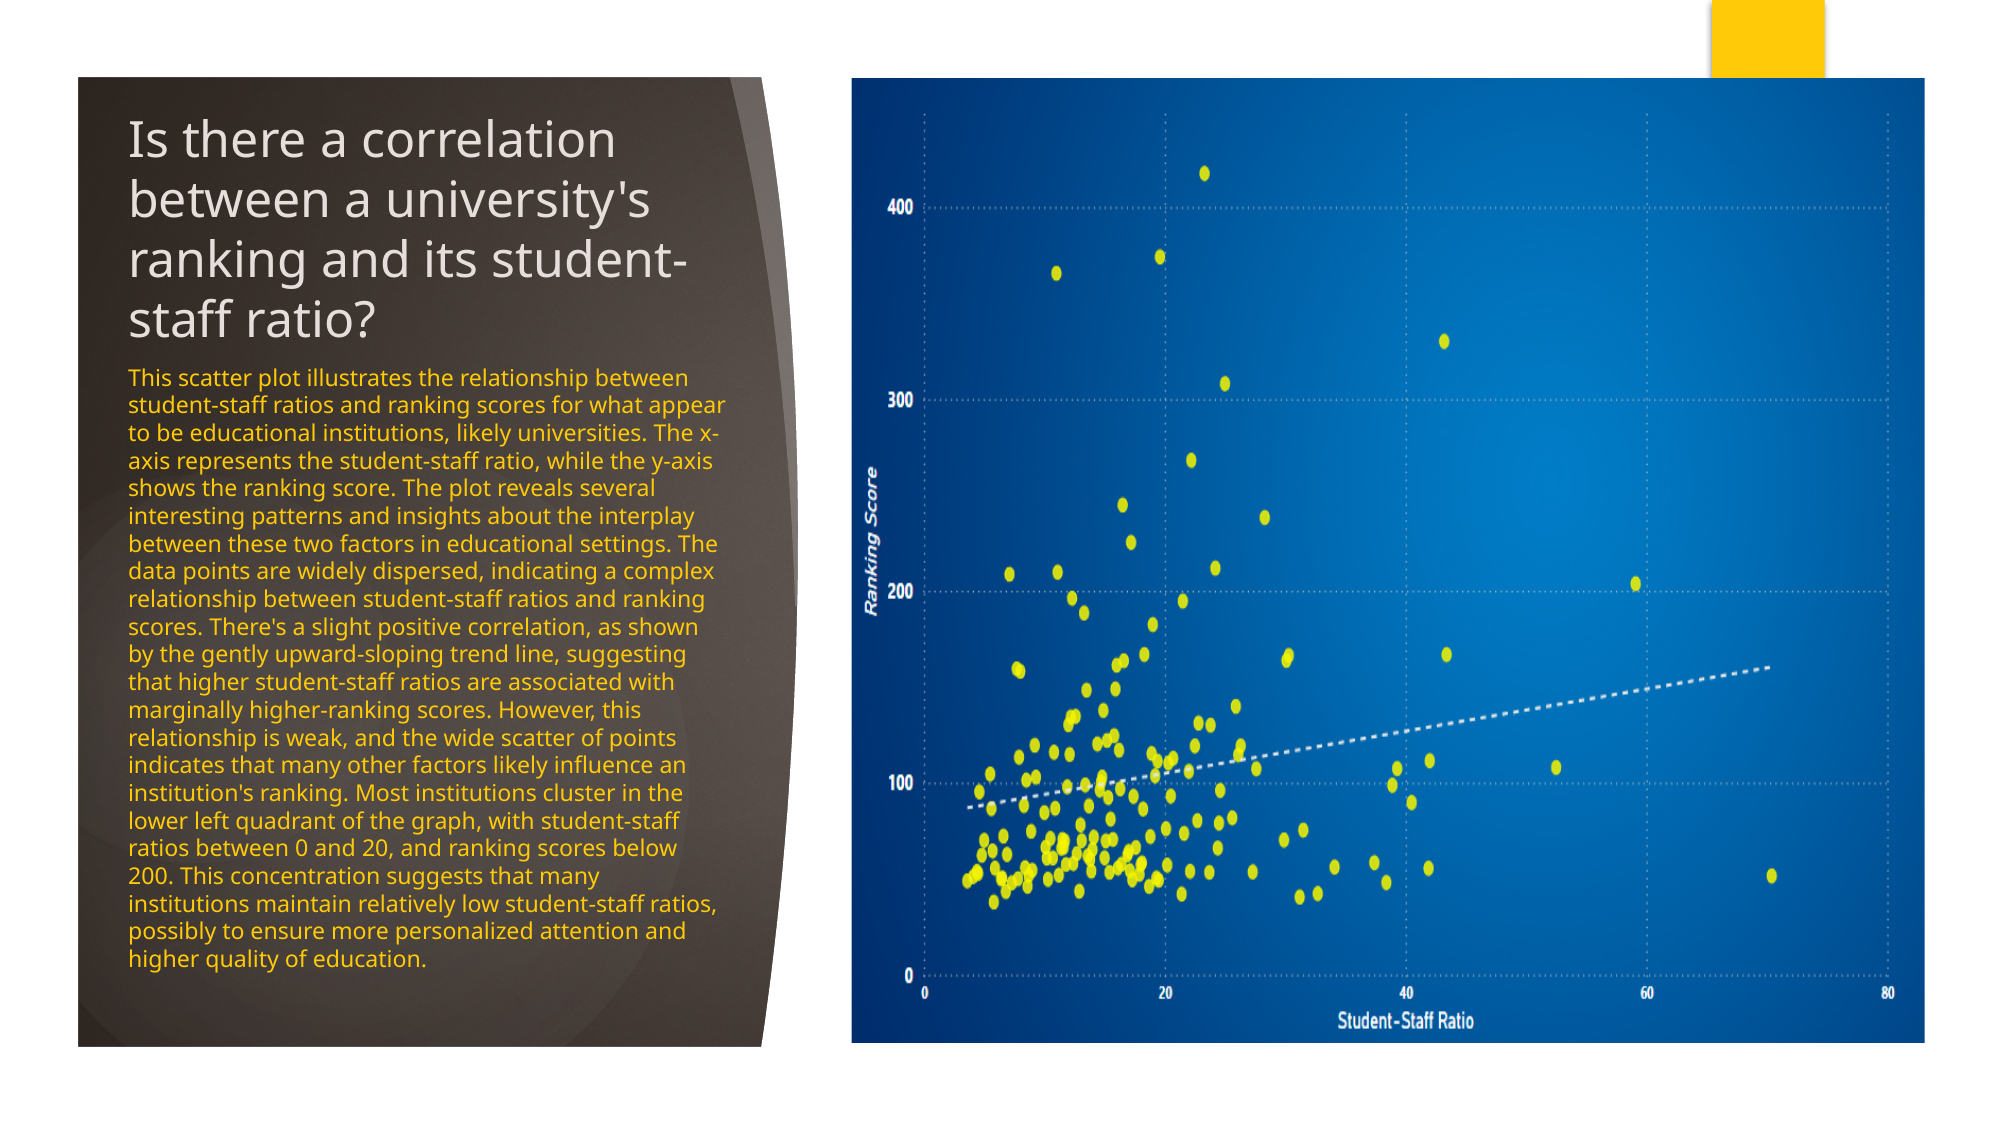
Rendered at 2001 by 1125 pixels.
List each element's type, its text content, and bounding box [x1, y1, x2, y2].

list This scatter plot illustrates the relationship between student-staff ratios and ranking scores for what appear to be educational institutions, likely universities. The x-axis represents the student-staff ratio, while the y-axis shows the ranking score. The plot reveals several interesting patterns and insights about the interplay between these two factors in educational settings. The data points are widely dispersed, indicating a complex relationship between student-staff ratios and ranking scores. There's a slight positive correlation, as shown by the gently upward-sloping trend line, suggesting that higher student-staff ratios are associated with marginally higher-ranking scores. However, this relationship is weak, and the wide scatter of points indicates that many other factors likely influence an institution's ranking. Most institutions cluster in the lower left quadrant of the graph, with student-staff ratios between 0 and 20, and ranking scores below 200. This concentration suggests that many institutions maintain relatively low student-staff ratios, possibly to ensure more personalized attention and higher quality of education. [113, 355, 741, 989]
title Is there a correlation between a university's ranking and its student-staff ratio? [113, 103, 711, 355]
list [851, 78, 1925, 1044]
